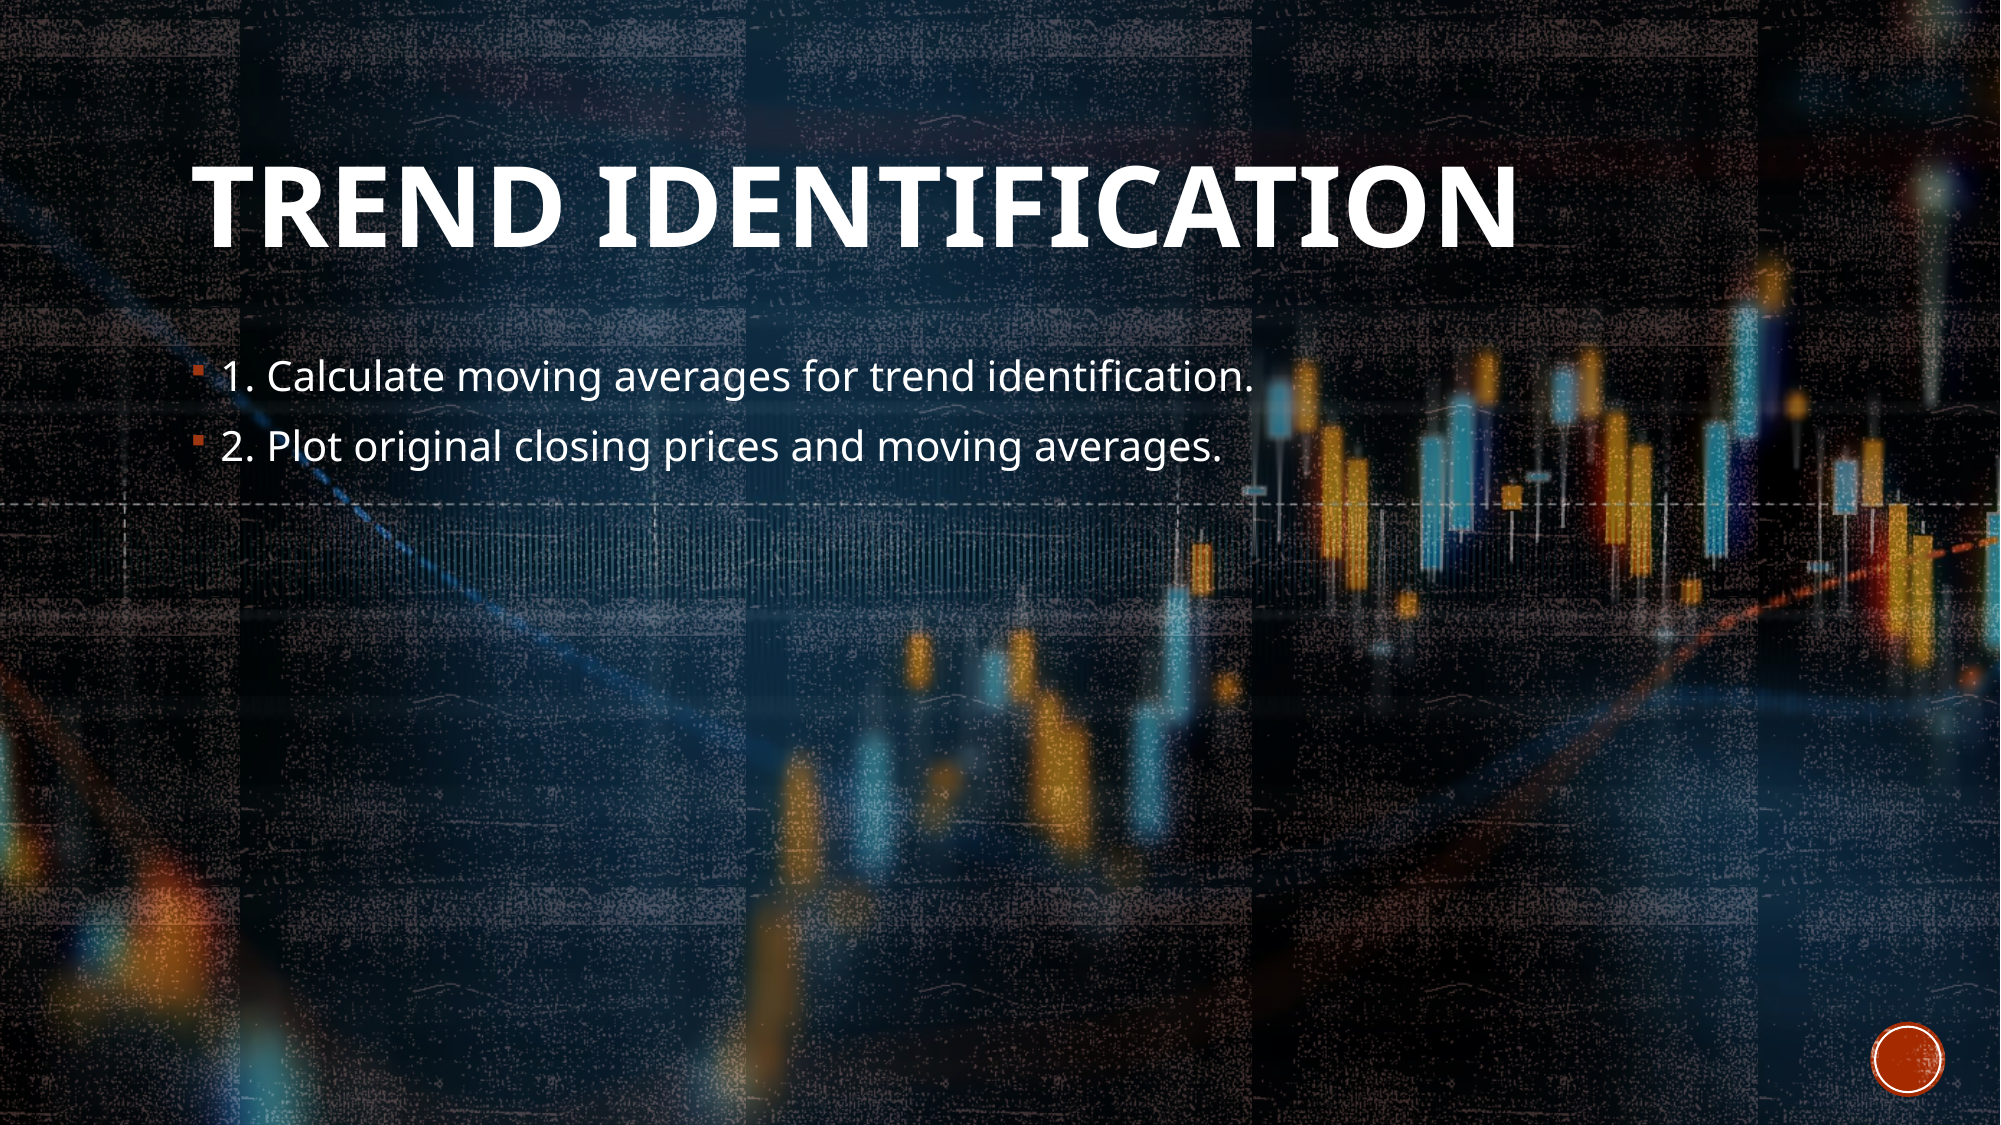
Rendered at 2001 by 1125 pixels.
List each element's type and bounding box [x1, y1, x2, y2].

text_box [1872, 1025, 1943, 1095]
picture [1, 1, 1997, 1125]
